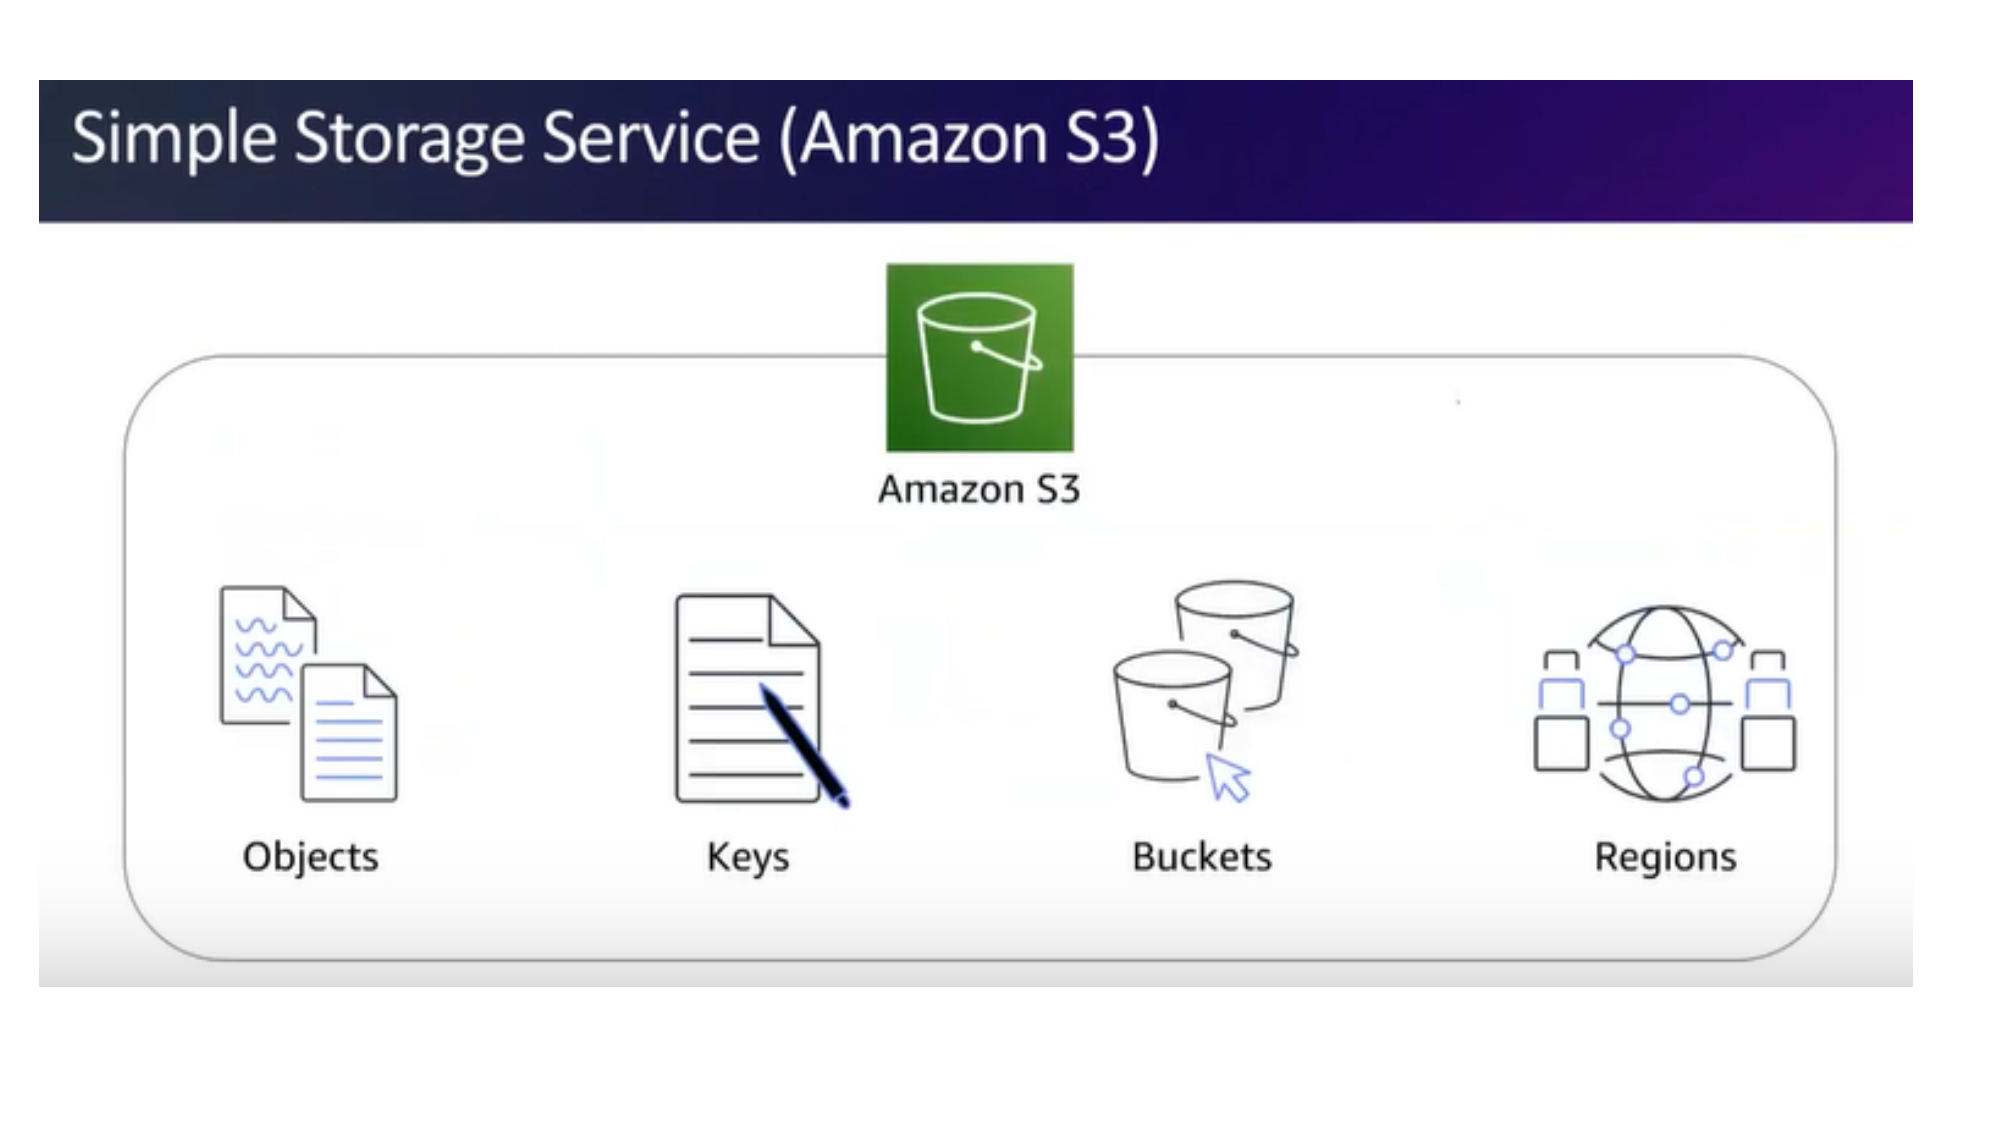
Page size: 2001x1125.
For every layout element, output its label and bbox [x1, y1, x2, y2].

picture [39, 80, 1913, 987]
